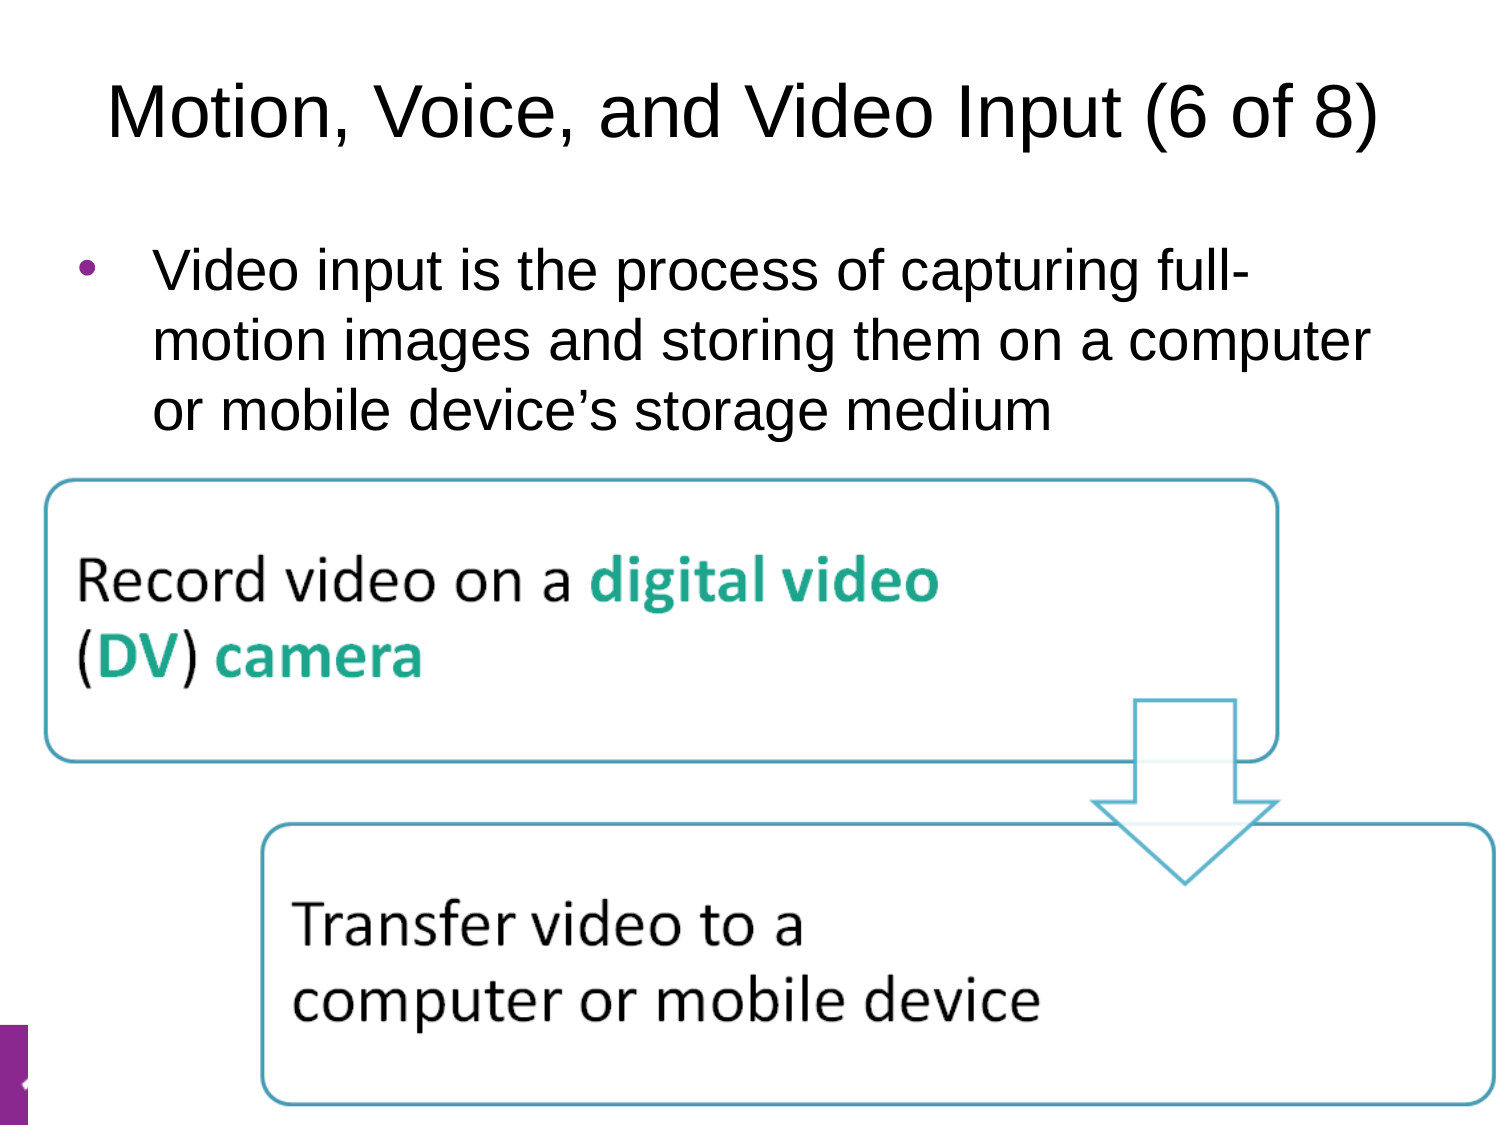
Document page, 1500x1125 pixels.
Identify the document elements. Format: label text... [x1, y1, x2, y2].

list Video input is the process of capturing full-motion images and storing them on a computer or mobile device’s storage medium [62, 224, 1438, 462]
title Motion, Voice, and Video Input (6 of 8) [85, 24, 1403, 190]
picture [12, 462, 1500, 1125]
